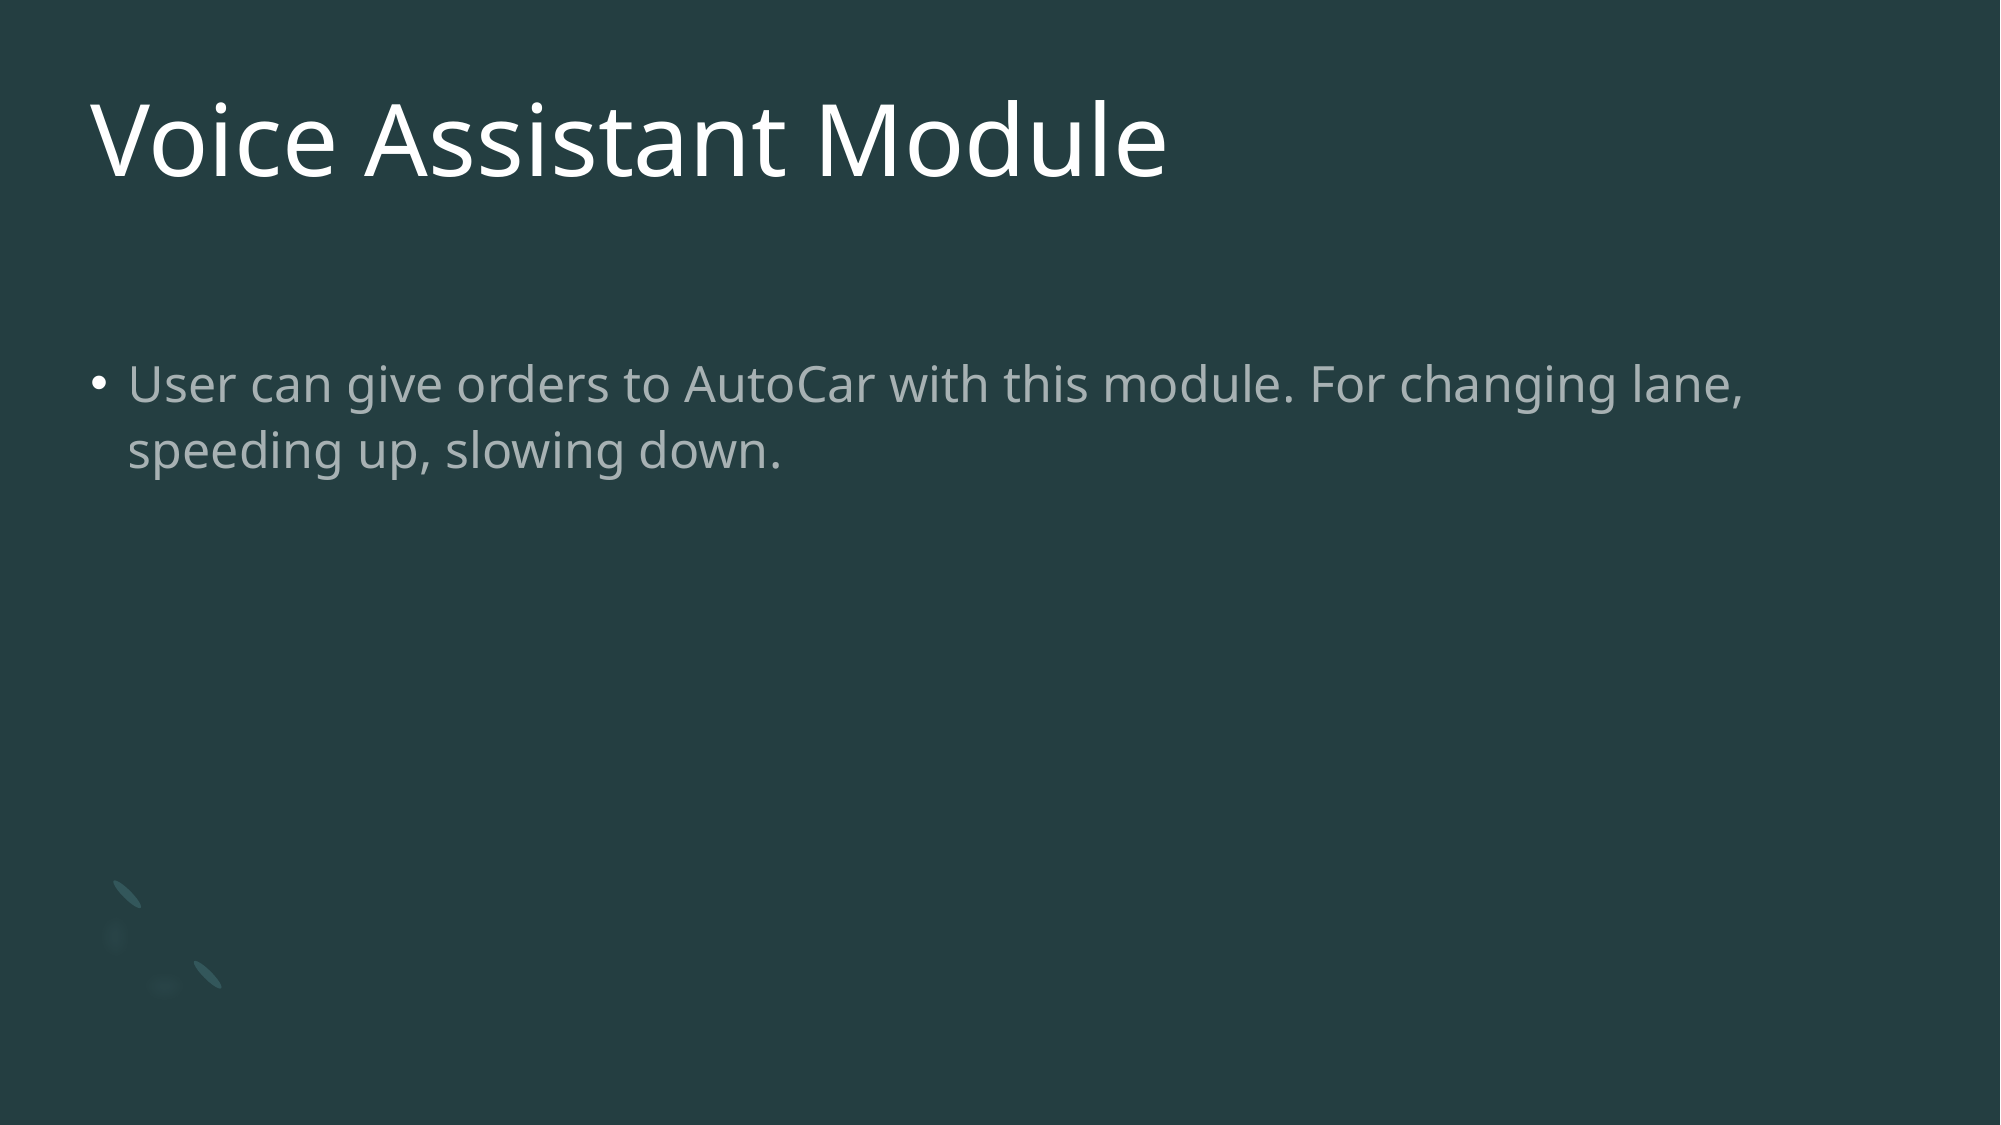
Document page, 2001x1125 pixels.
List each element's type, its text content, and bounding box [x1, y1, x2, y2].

list User can give orders to AutoCar with this module. For changing lane, speeding up, slowing down. [90, 346, 1910, 1000]
title Voice Assistant Module [90, 90, 1910, 309]
